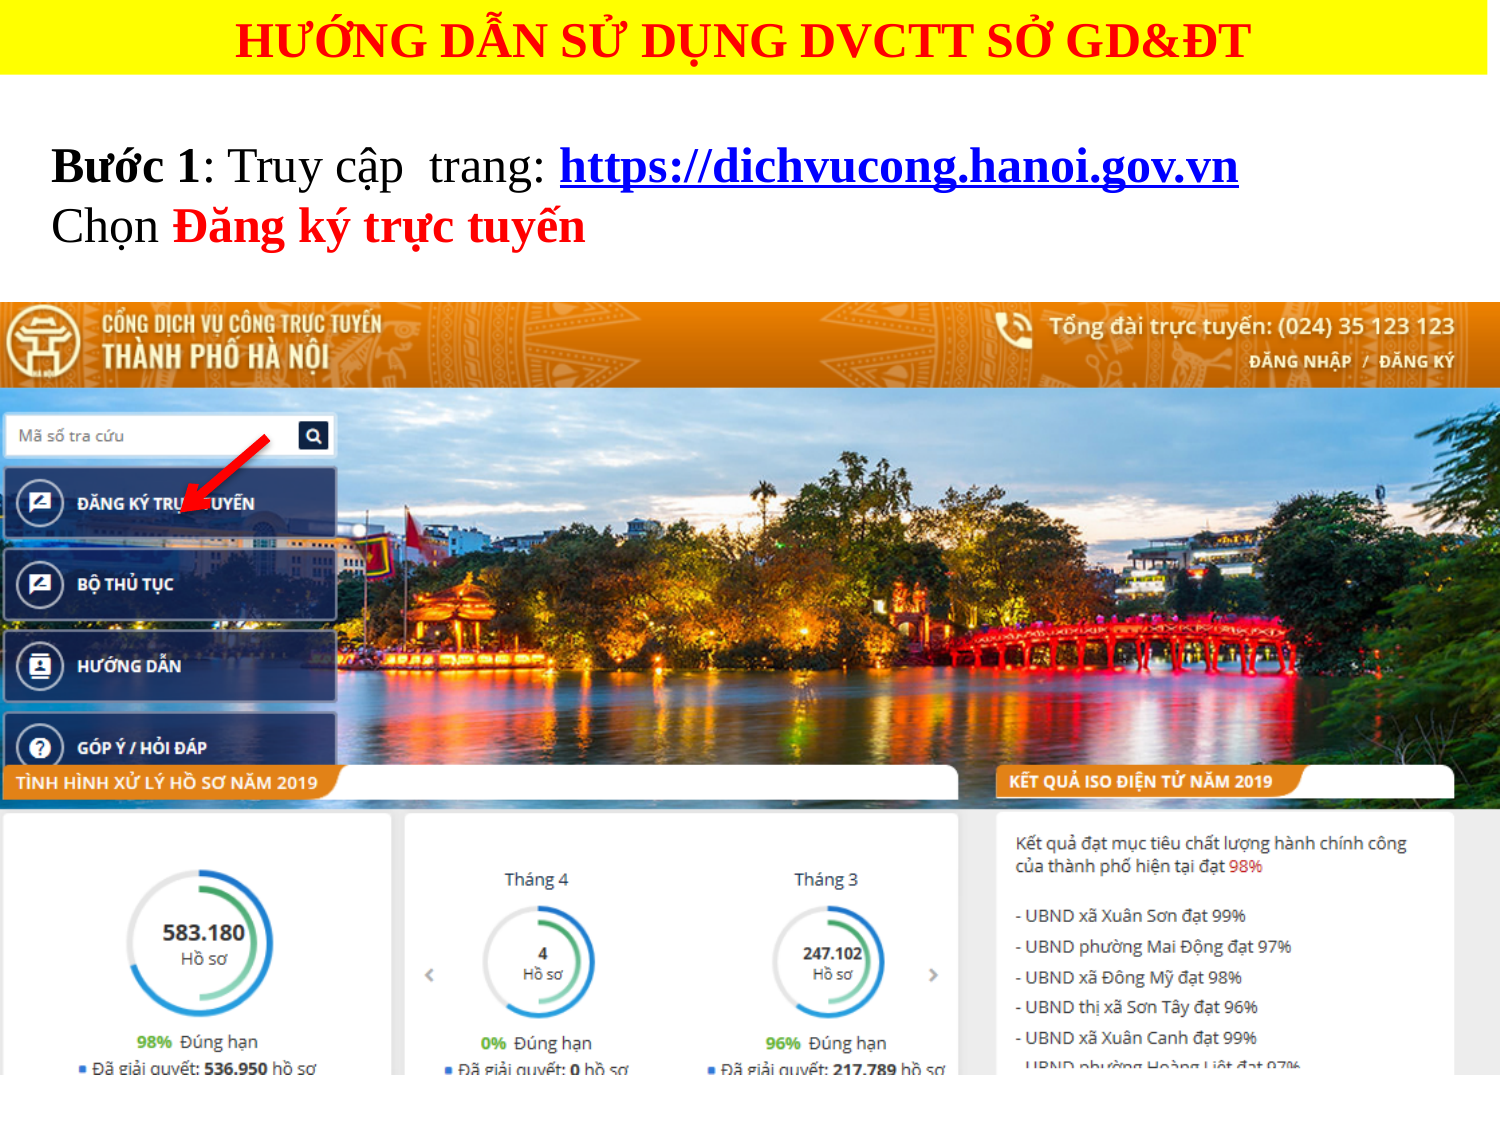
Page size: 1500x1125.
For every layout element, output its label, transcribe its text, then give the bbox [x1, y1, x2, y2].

picture [0, 302, 1500, 1076]
text_box Bước 1: Truy cập trang: https://dichvucong.hanoi.gov.vn Chọn Đăng ký trực tuyến [36, 124, 1255, 260]
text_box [179, 437, 268, 513]
text_box HƯỚNG DẪN SỬ DỤNG DVCTT SỞ GD&ĐT [0, 0, 1488, 75]
